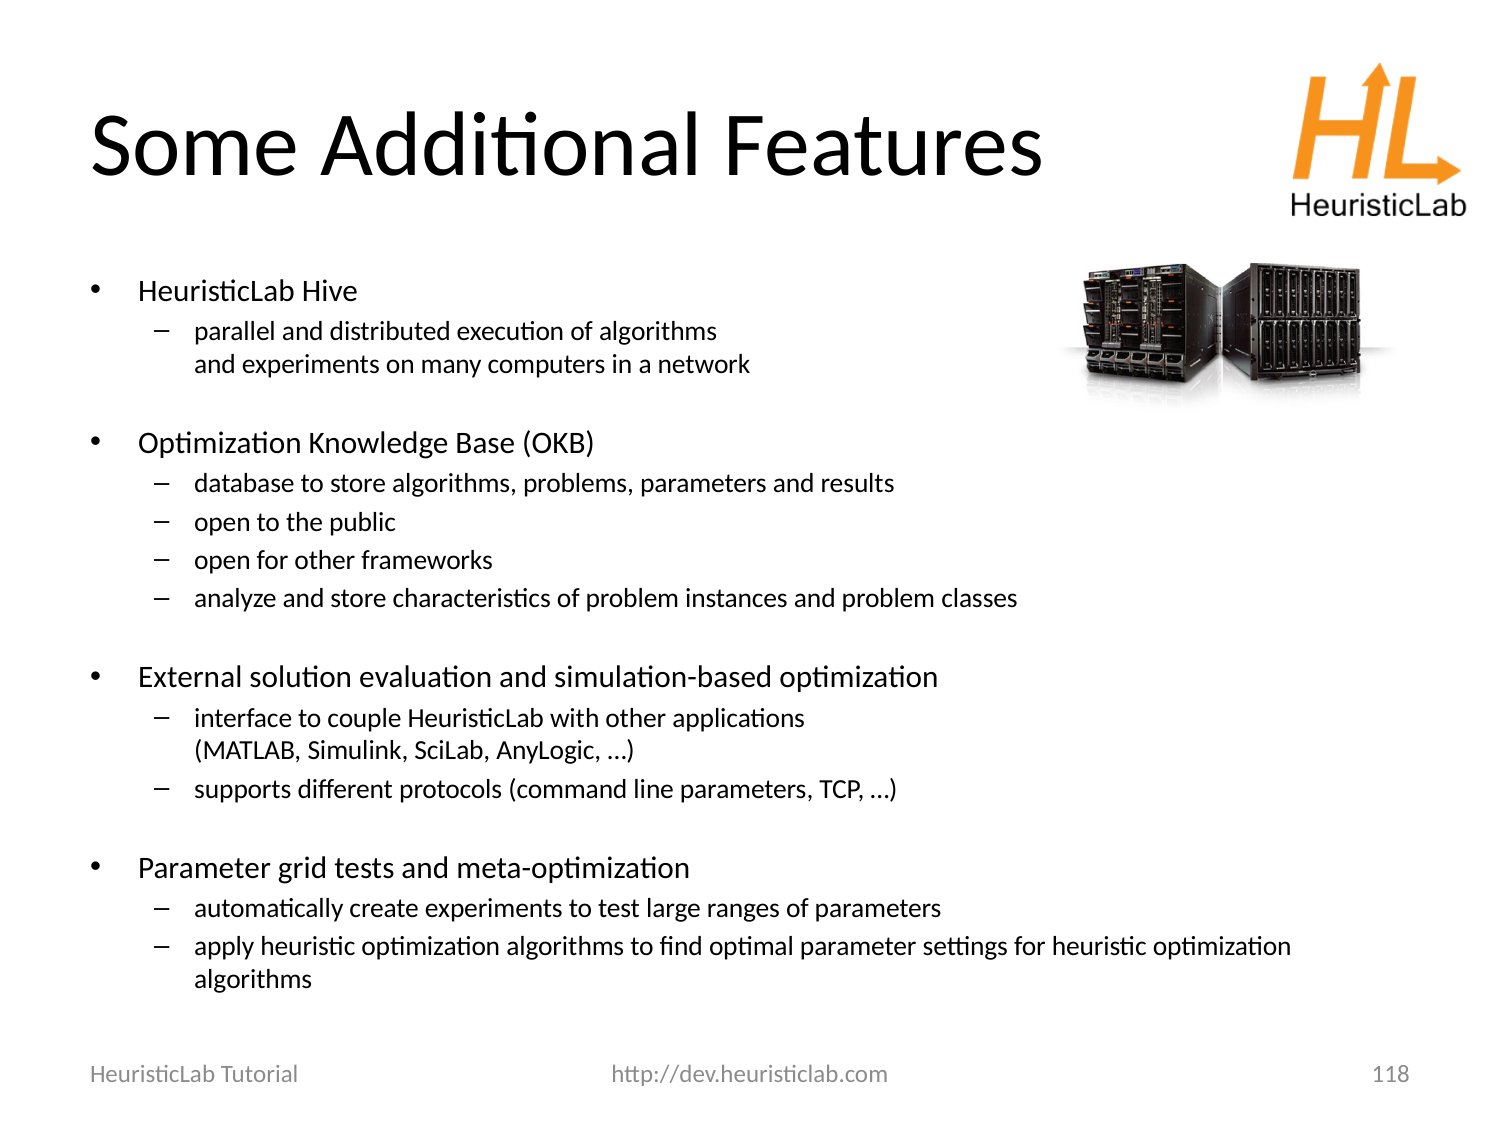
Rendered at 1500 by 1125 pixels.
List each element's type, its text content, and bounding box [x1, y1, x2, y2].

footer http://dev.heuristiclab.com [512, 1042, 988, 1103]
list HeuristicLab Hive parallel and distributed execution of algorithms and experiments on many computers in a network Optimization Knowledge Base (OKB) database to store algorithms, problems, parameters and results open to the public open for other frameworks analyze and store characteristics of problem instances and problem classes External solution evaluation and simulation-based optimization interface to couple HeuristicLab with other applications (MATLAB, Simulink, SciLab, AnyLogic, …) supports different protocols (command line parameters, TCP, …) Parameter grid tests and meta-optimization automatically create experiments to test large ranges of parameters apply heuristic optimization algorithms to find optimal parameter settings for heuristic optimization algorithms [75, 262, 1425, 1005]
slide_number HeuristicLab Tutorial [75, 1042, 425, 1103]
picture [1281, 27, 1474, 244]
title Some Additional Features [75, 45, 1282, 233]
slide_number 118 [1074, 1042, 1425, 1103]
picture [1045, 255, 1403, 413]
